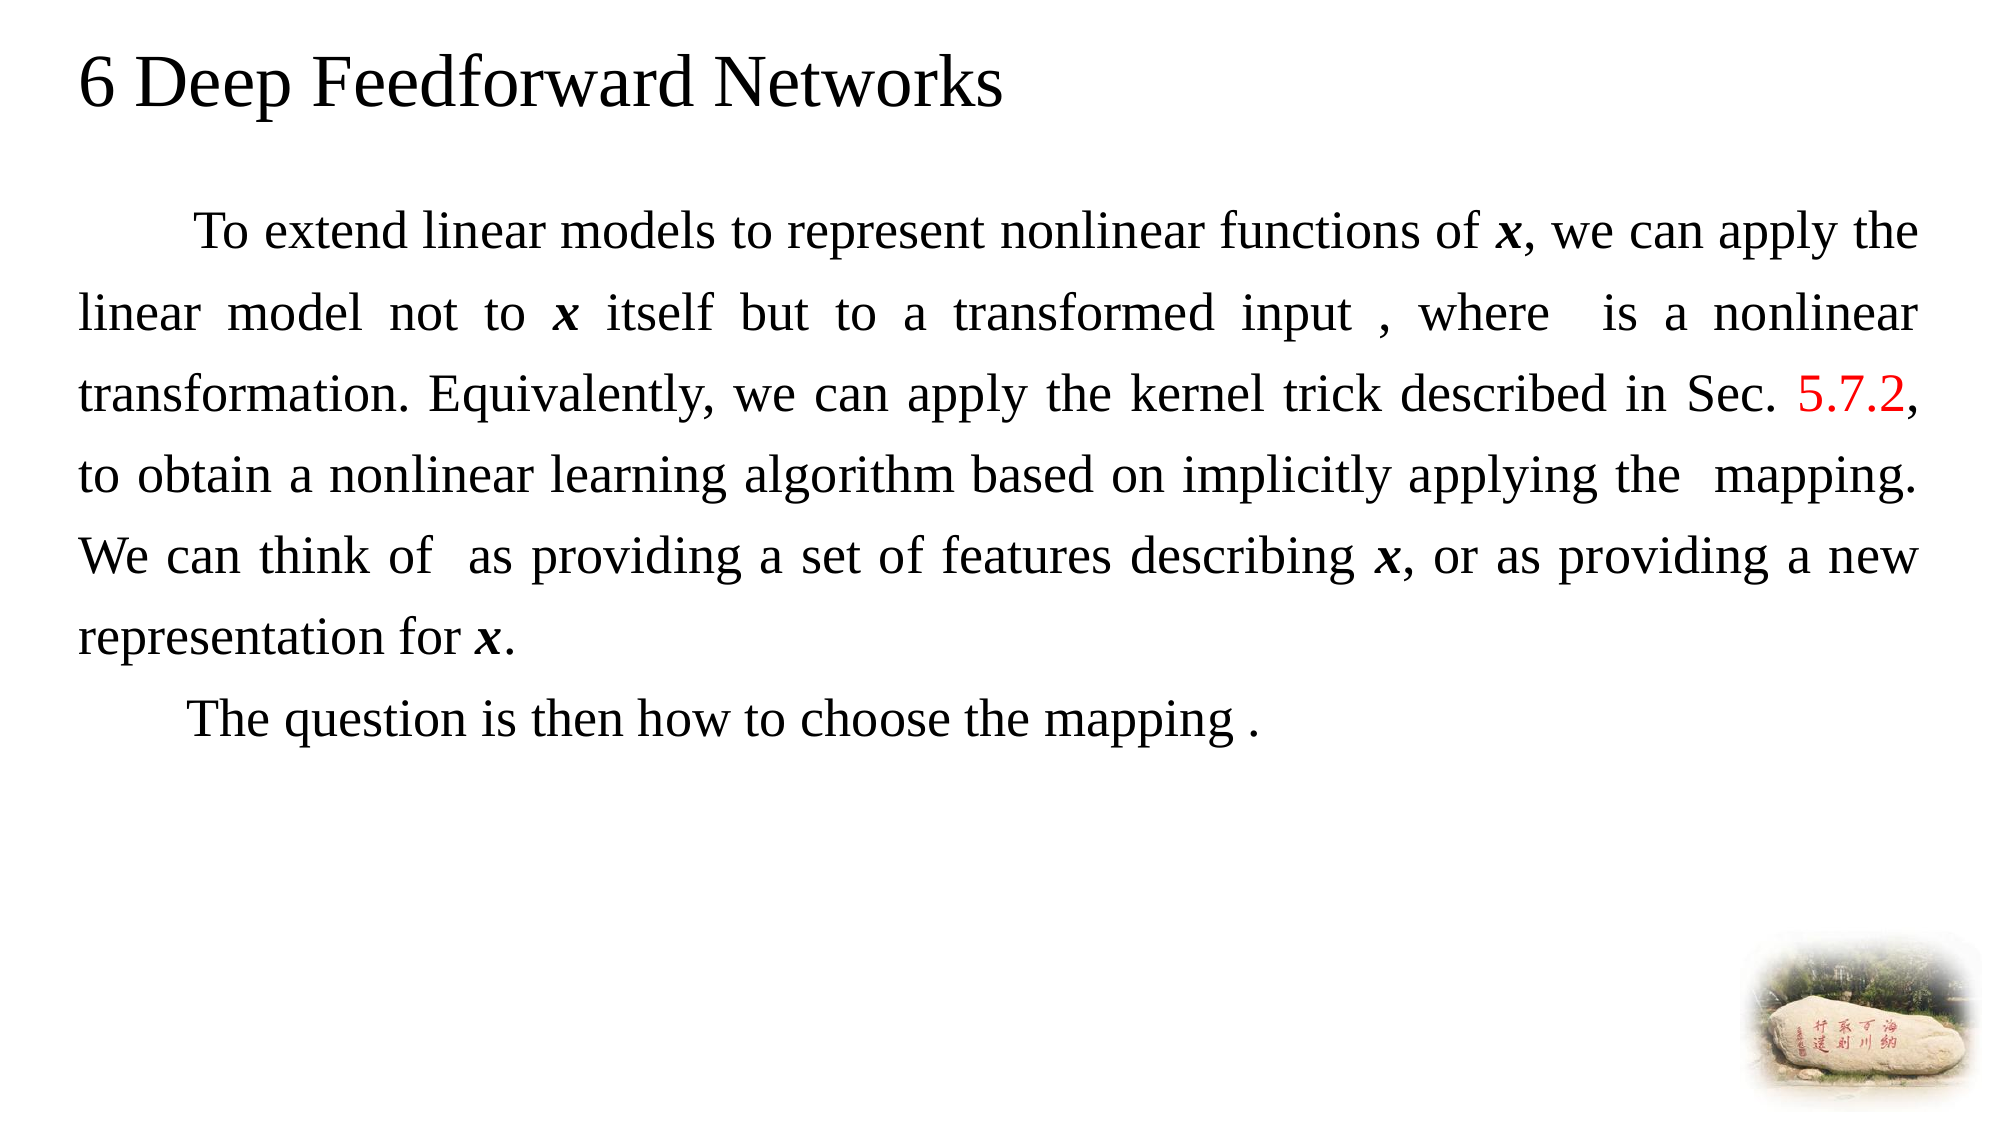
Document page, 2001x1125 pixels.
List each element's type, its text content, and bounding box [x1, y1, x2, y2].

picture [1740, 927, 1985, 1112]
title 6 Deep Feedforward Networks [63, 21, 1936, 142]
